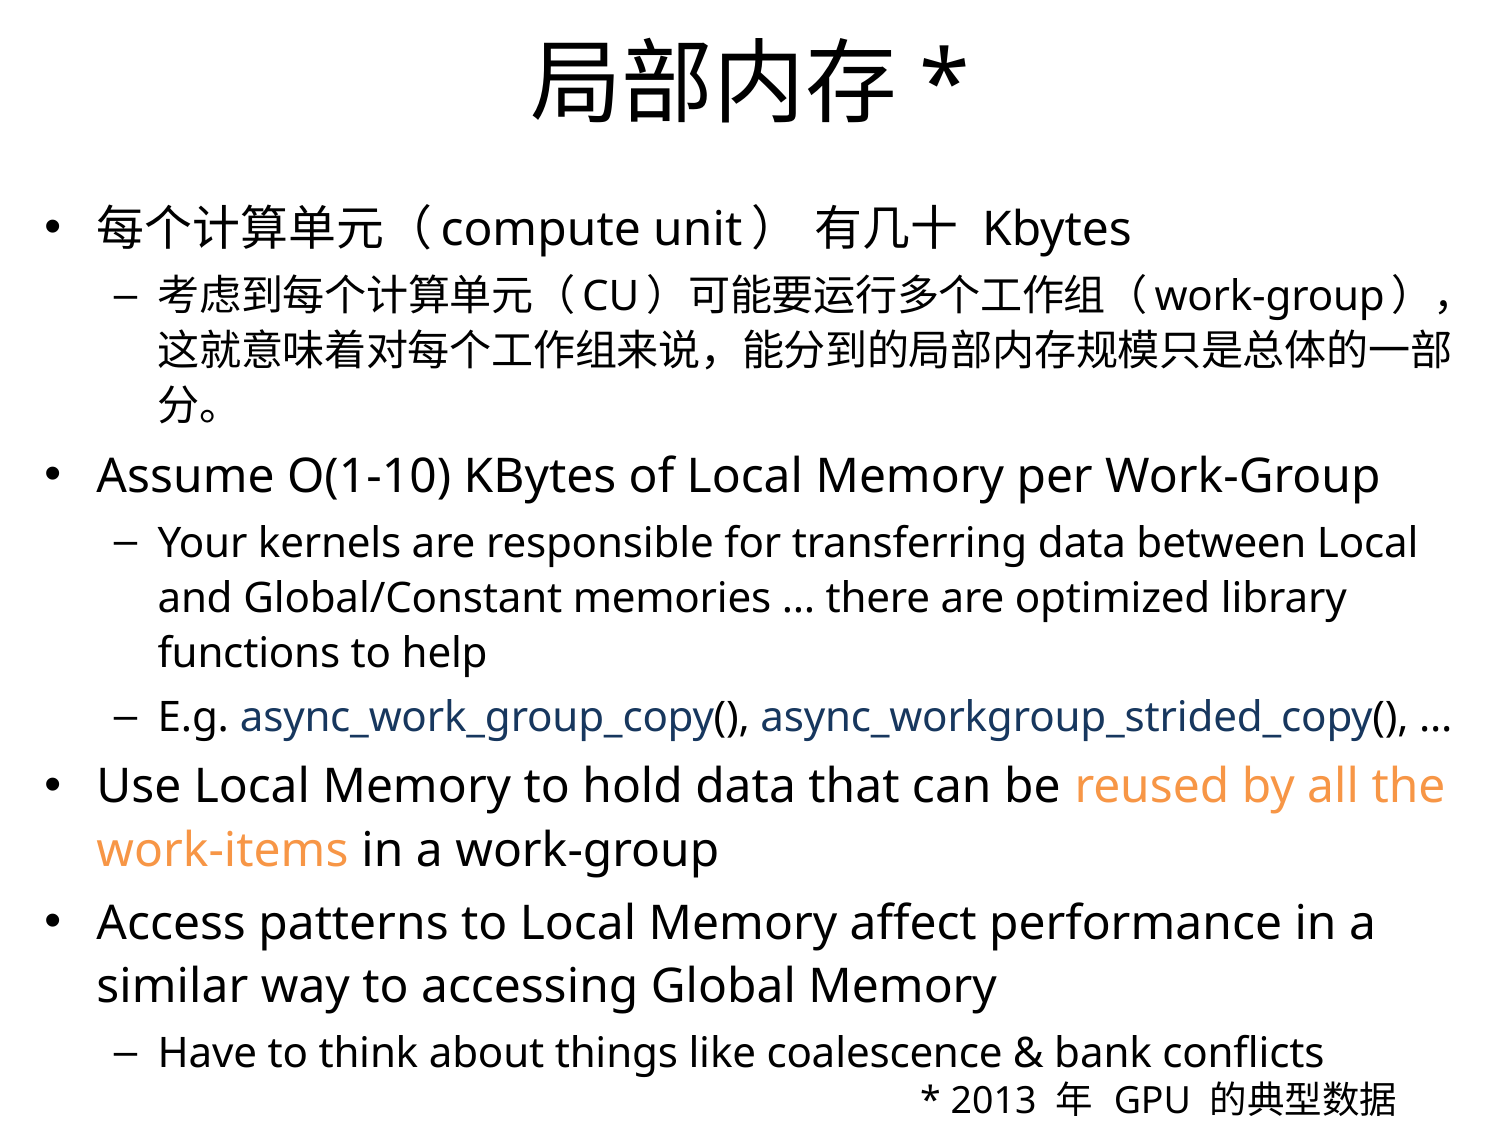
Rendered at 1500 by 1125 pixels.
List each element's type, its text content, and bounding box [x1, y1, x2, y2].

text_box 每个计算单元（compute unit） 有几十 Kbytes 考虑到每个计算单元（CU）可能要运行多个工作组（work-group），这就意味着对每个工作组来说，能分到的局部内存规模只是总体的一部分。 Assume O(1-10) KBytes of Local Memory per Work-Group Your kernels are responsible for transferring data between Local and Global/Constant memories … there are optimized library functions to help E.g. async_work_group_copy(), async_workgroup_strided_copy(), … Use Local Memory to hold data that can be reused by all the work-items in a work-group Access patterns to Local Memory affect performance in a similar way to accessing Global Memory Have to think about things like coalescence & bank conflicts [29, 184, 1471, 1106]
text_box * 2013 年 GPU 的典型数据 [905, 1068, 1500, 1125]
text_box 局部内存* [74, 0, 1425, 173]
